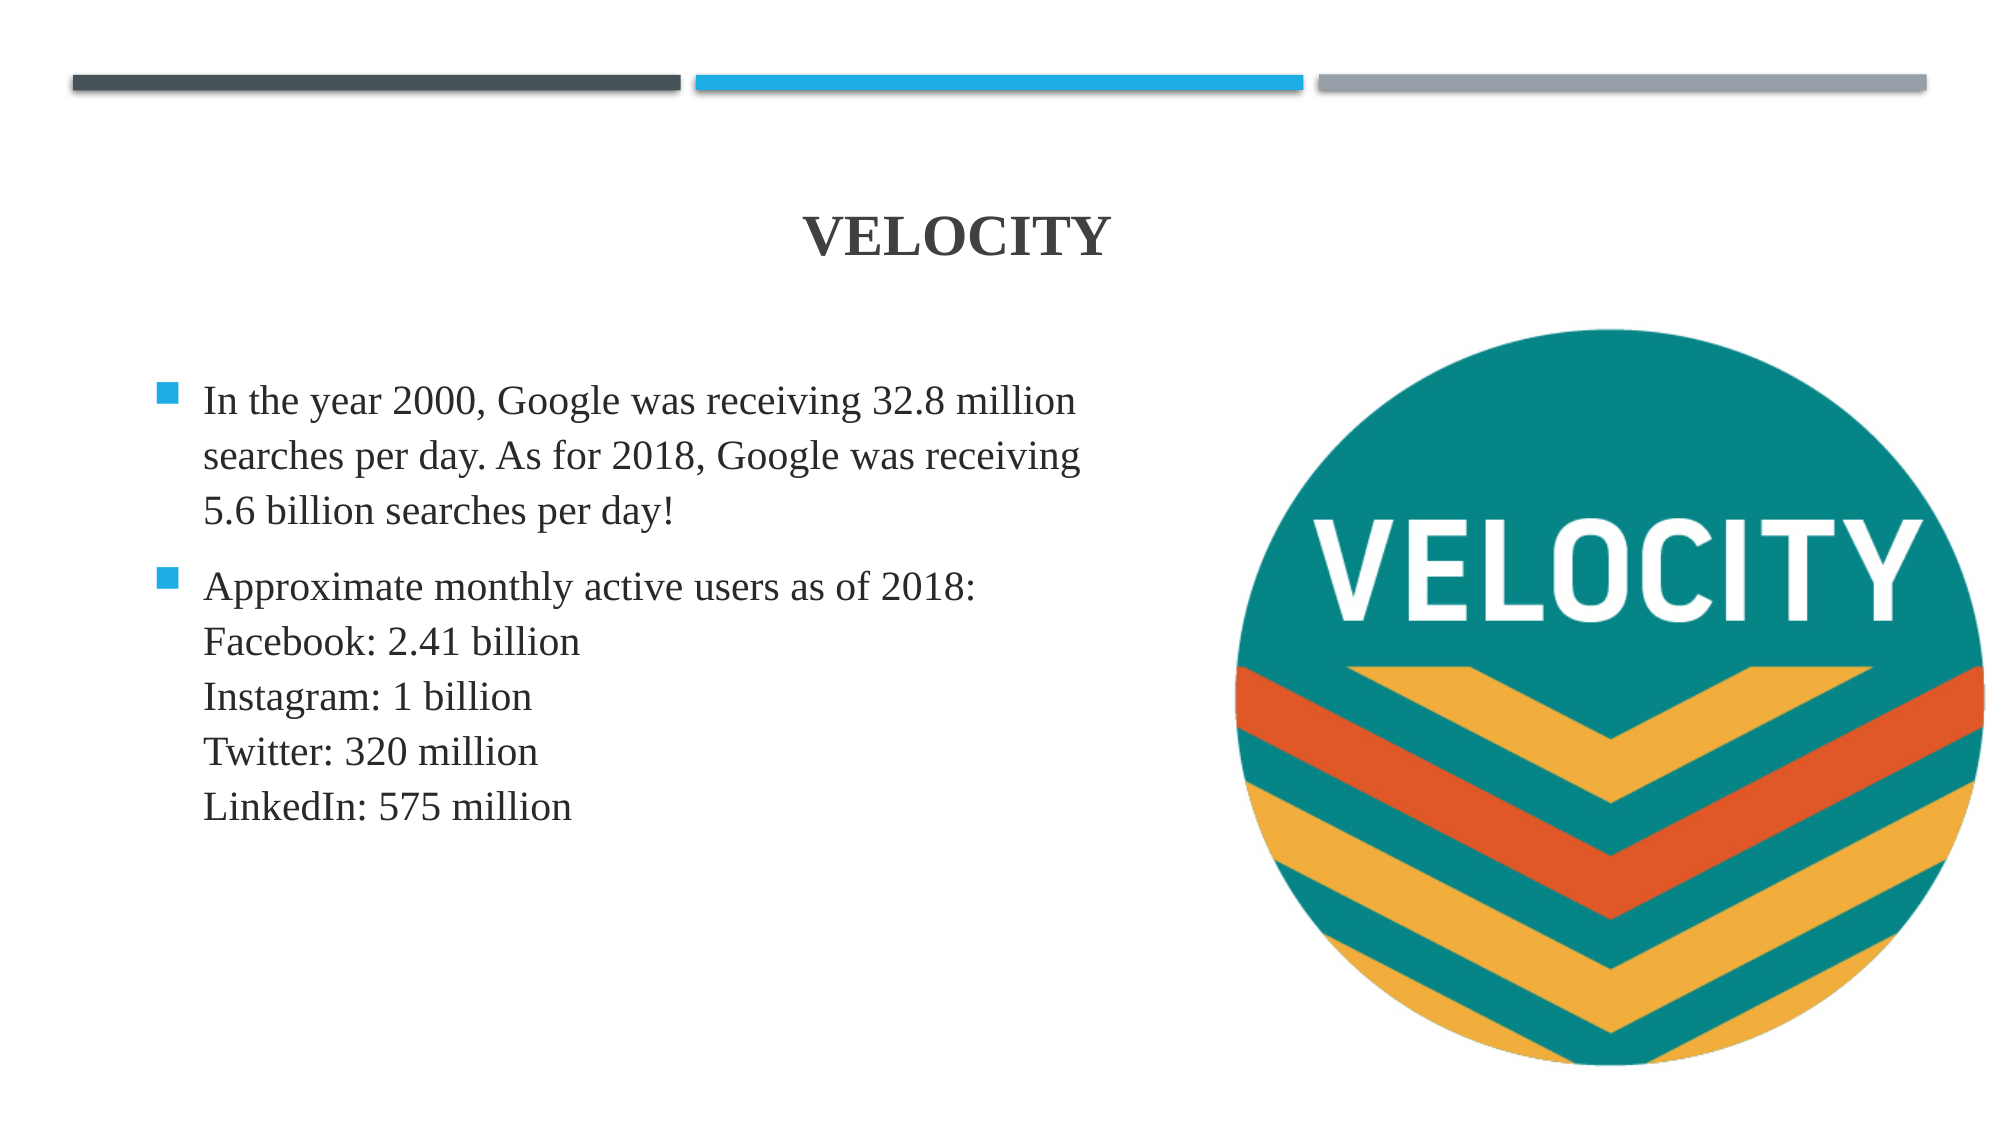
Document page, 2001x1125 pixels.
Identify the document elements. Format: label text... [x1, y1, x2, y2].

list In the year 2000, Google was receiving 32.8 million searches per day. As for 2018, Google was receiving 5.6 billion searches per day! Approximate monthly active users as of 2018: Facebook: 2.41 billion Instagram: 1 billion Twitter: 320 million LinkedIn: 575 million [137, 274, 1125, 989]
picture [1208, 274, 2000, 1125]
title Velocity [53, 79, 1863, 275]
